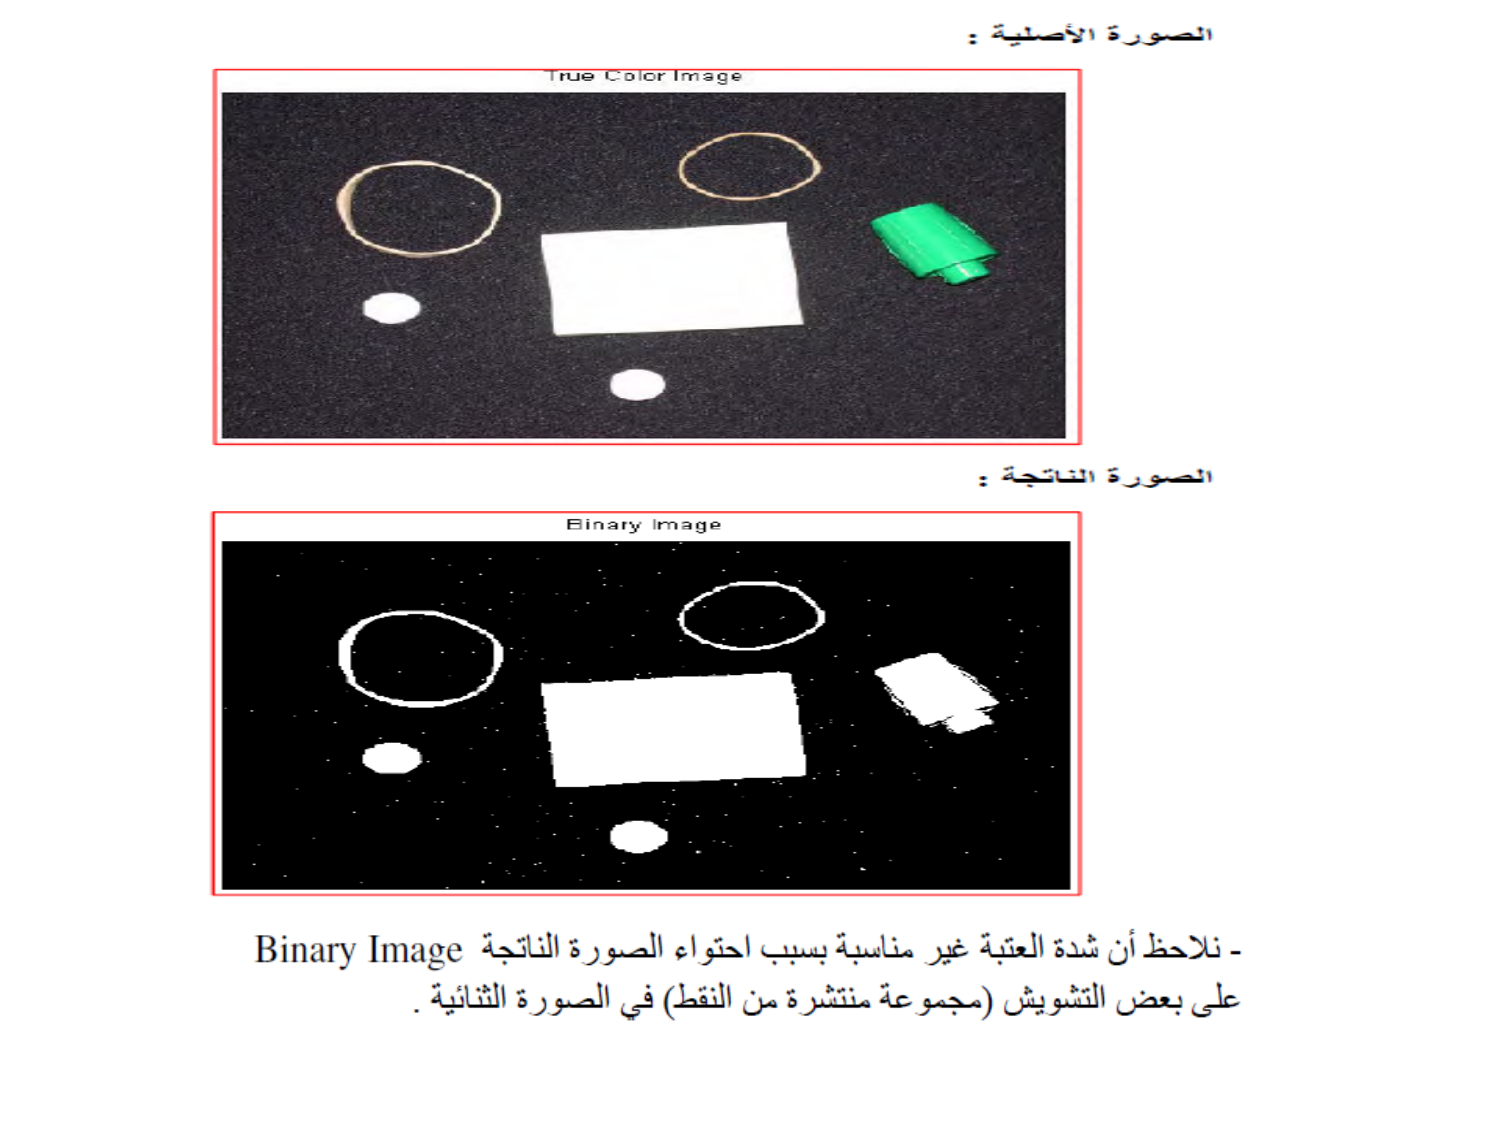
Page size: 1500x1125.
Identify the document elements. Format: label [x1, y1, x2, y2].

picture [124, 0, 1338, 1049]
